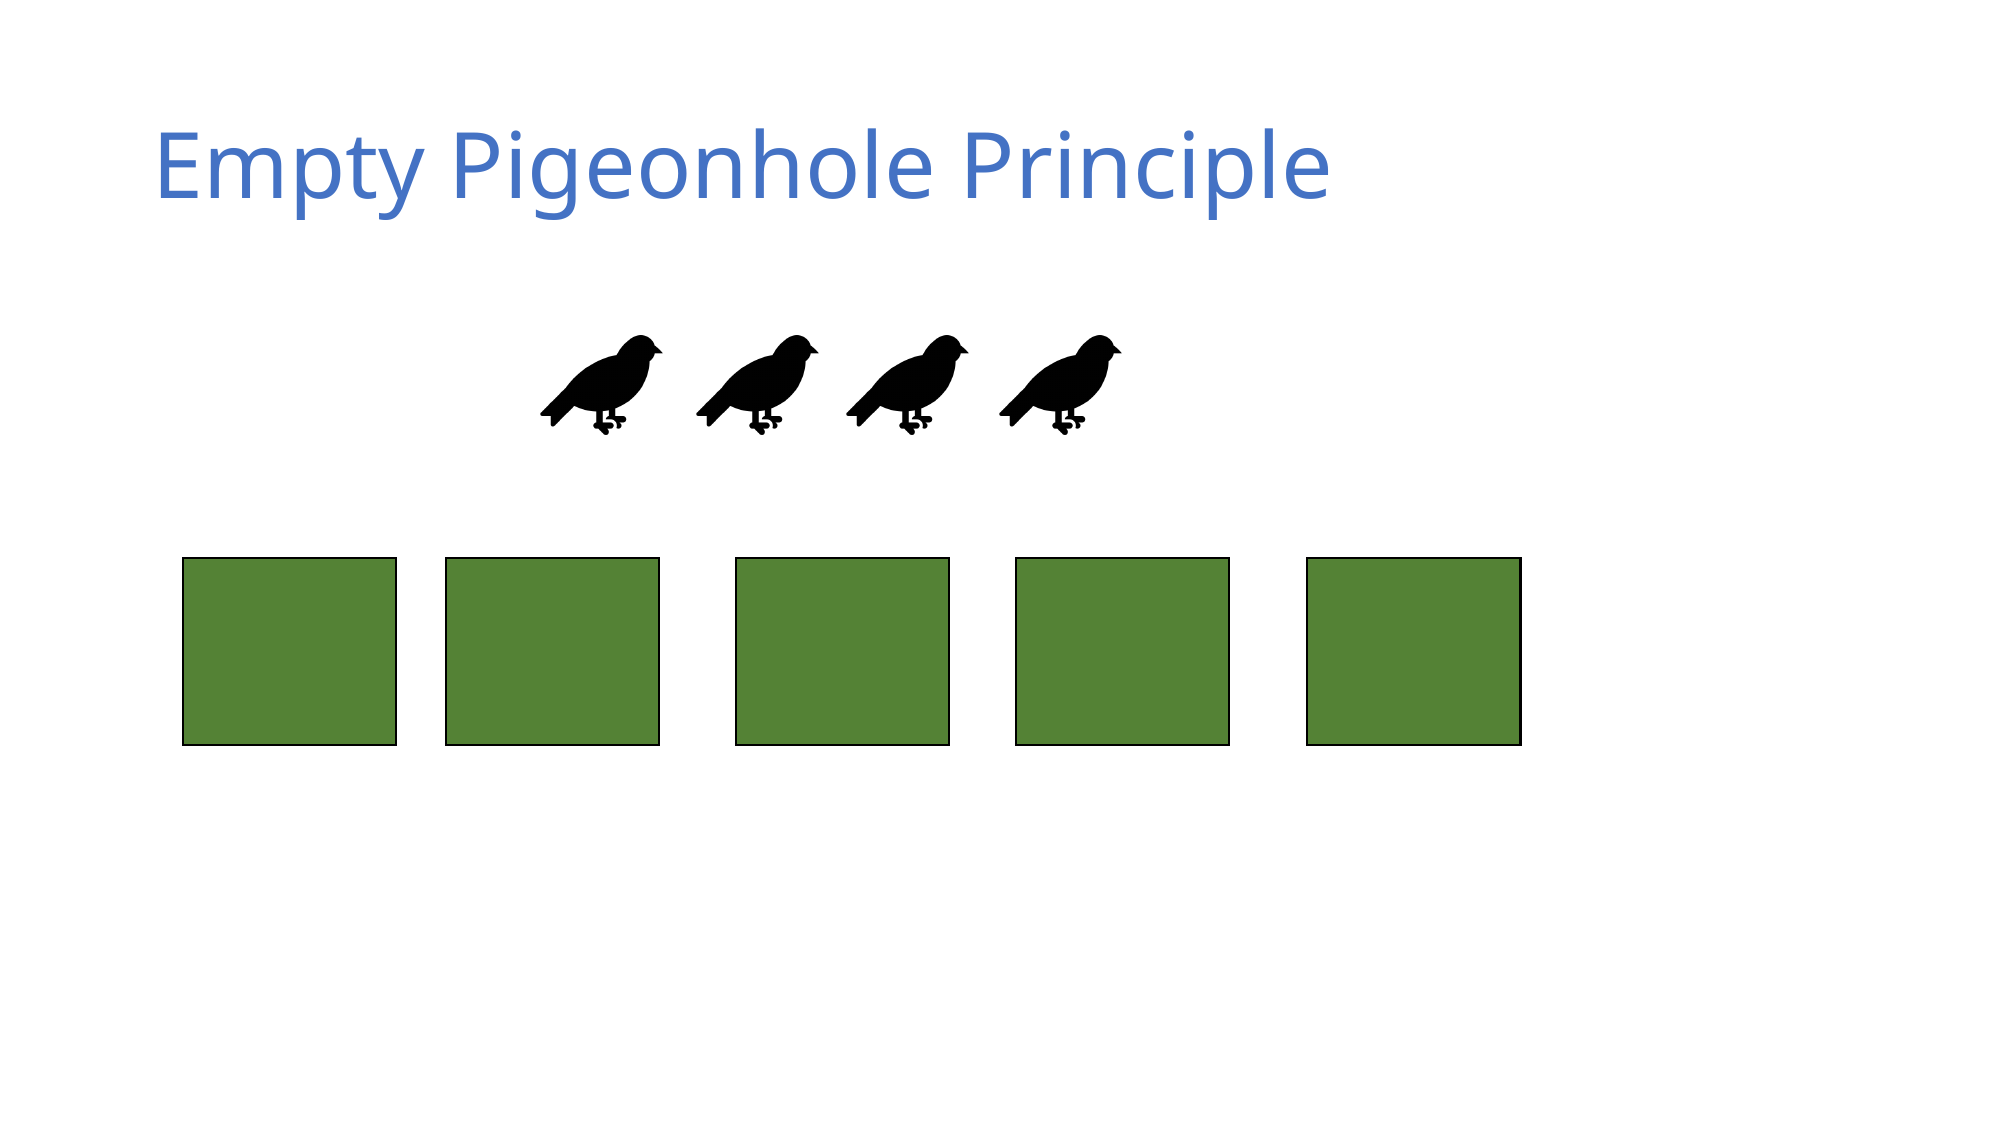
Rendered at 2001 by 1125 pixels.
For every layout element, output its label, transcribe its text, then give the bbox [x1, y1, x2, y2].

picture [526, 309, 677, 460]
text_box [1015, 557, 1230, 746]
text_box [445, 557, 660, 746]
text_box [735, 557, 950, 746]
text_box [1306, 557, 1522, 746]
picture [682, 309, 983, 460]
text_box [182, 557, 397, 746]
title Empty Pigeonhole Principle [137, 59, 1863, 278]
picture [985, 309, 1136, 460]
